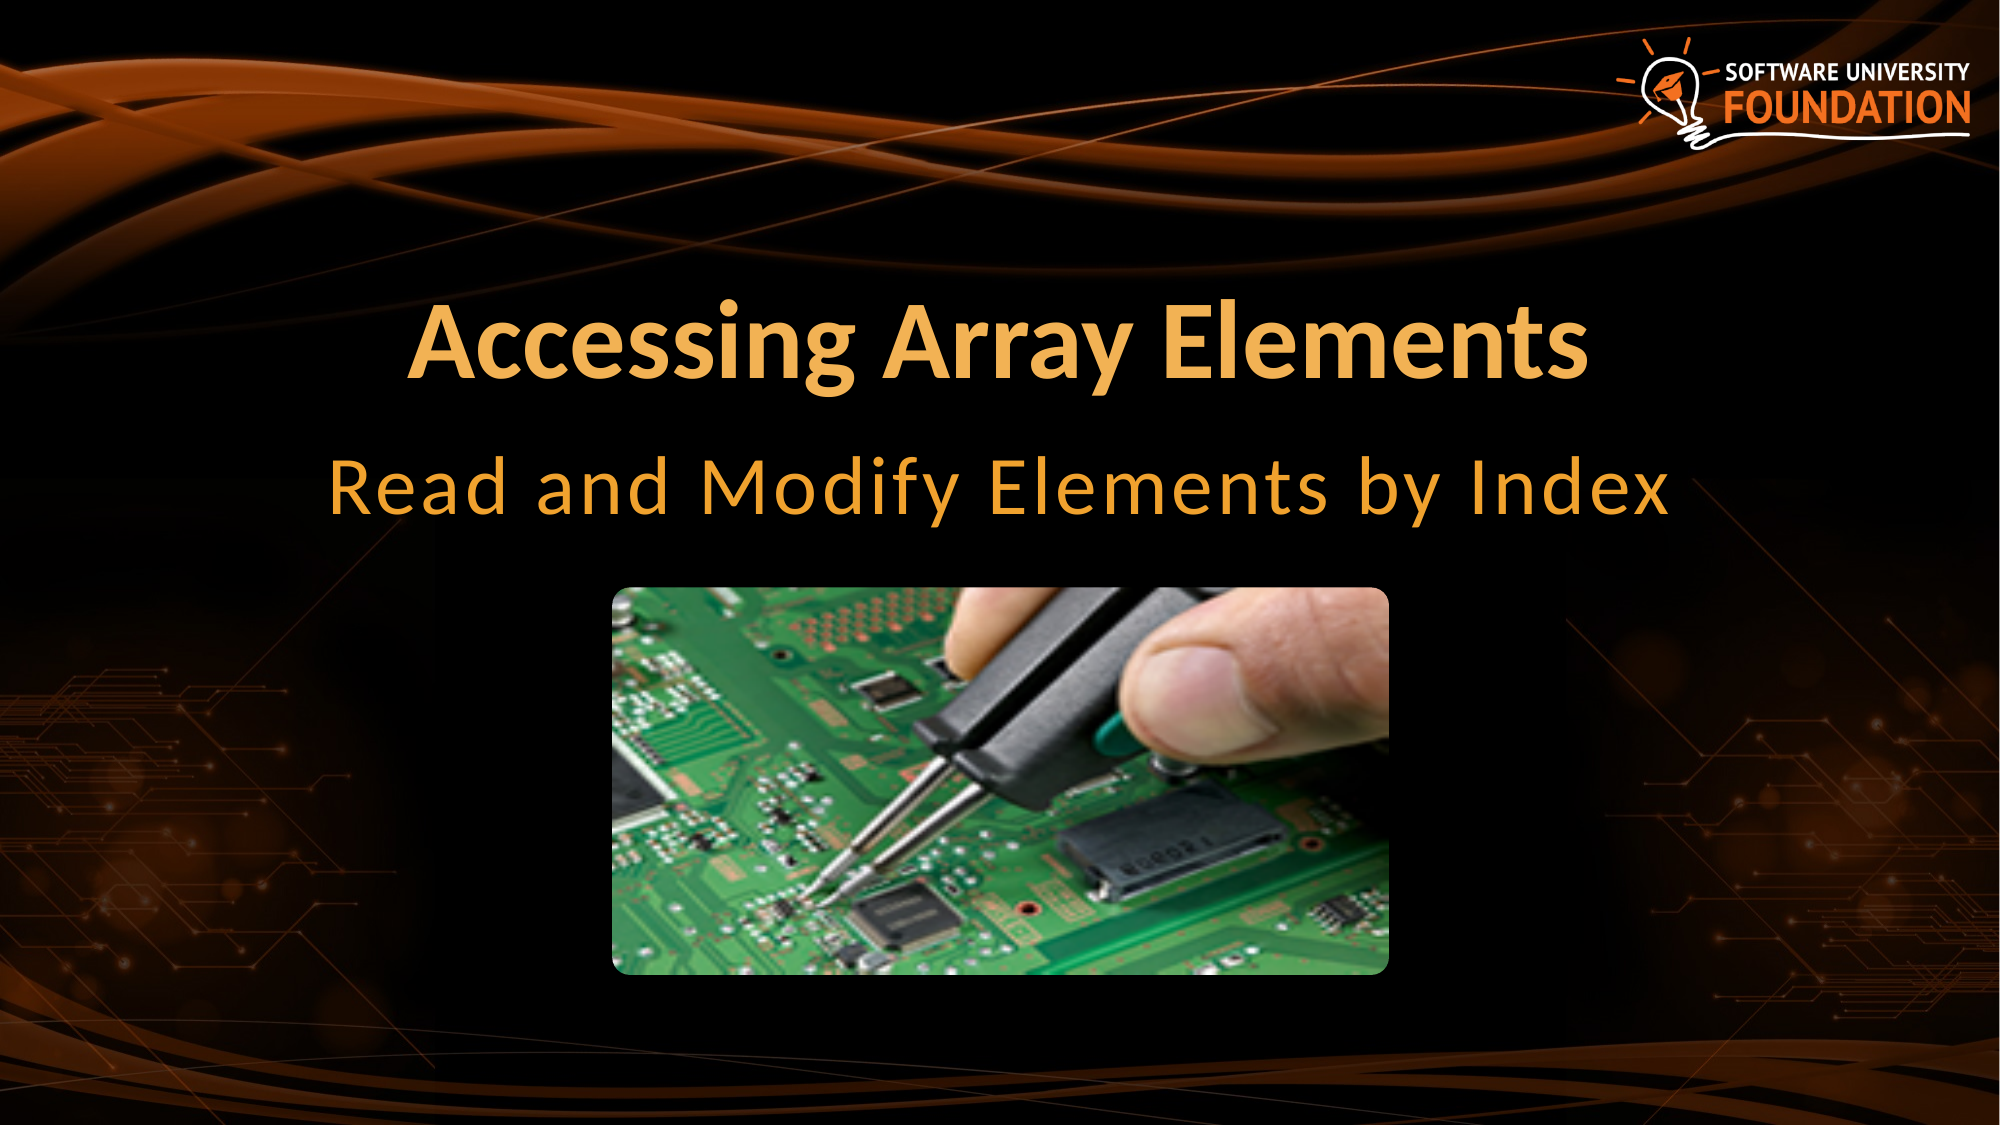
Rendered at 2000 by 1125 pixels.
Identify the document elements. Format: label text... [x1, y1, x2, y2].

subtitle Read and Modify Elements by Index [99, 420, 1900, 539]
picture [0, 0, 2000, 1125]
text_box Accessing Array Elements [99, 266, 1900, 402]
